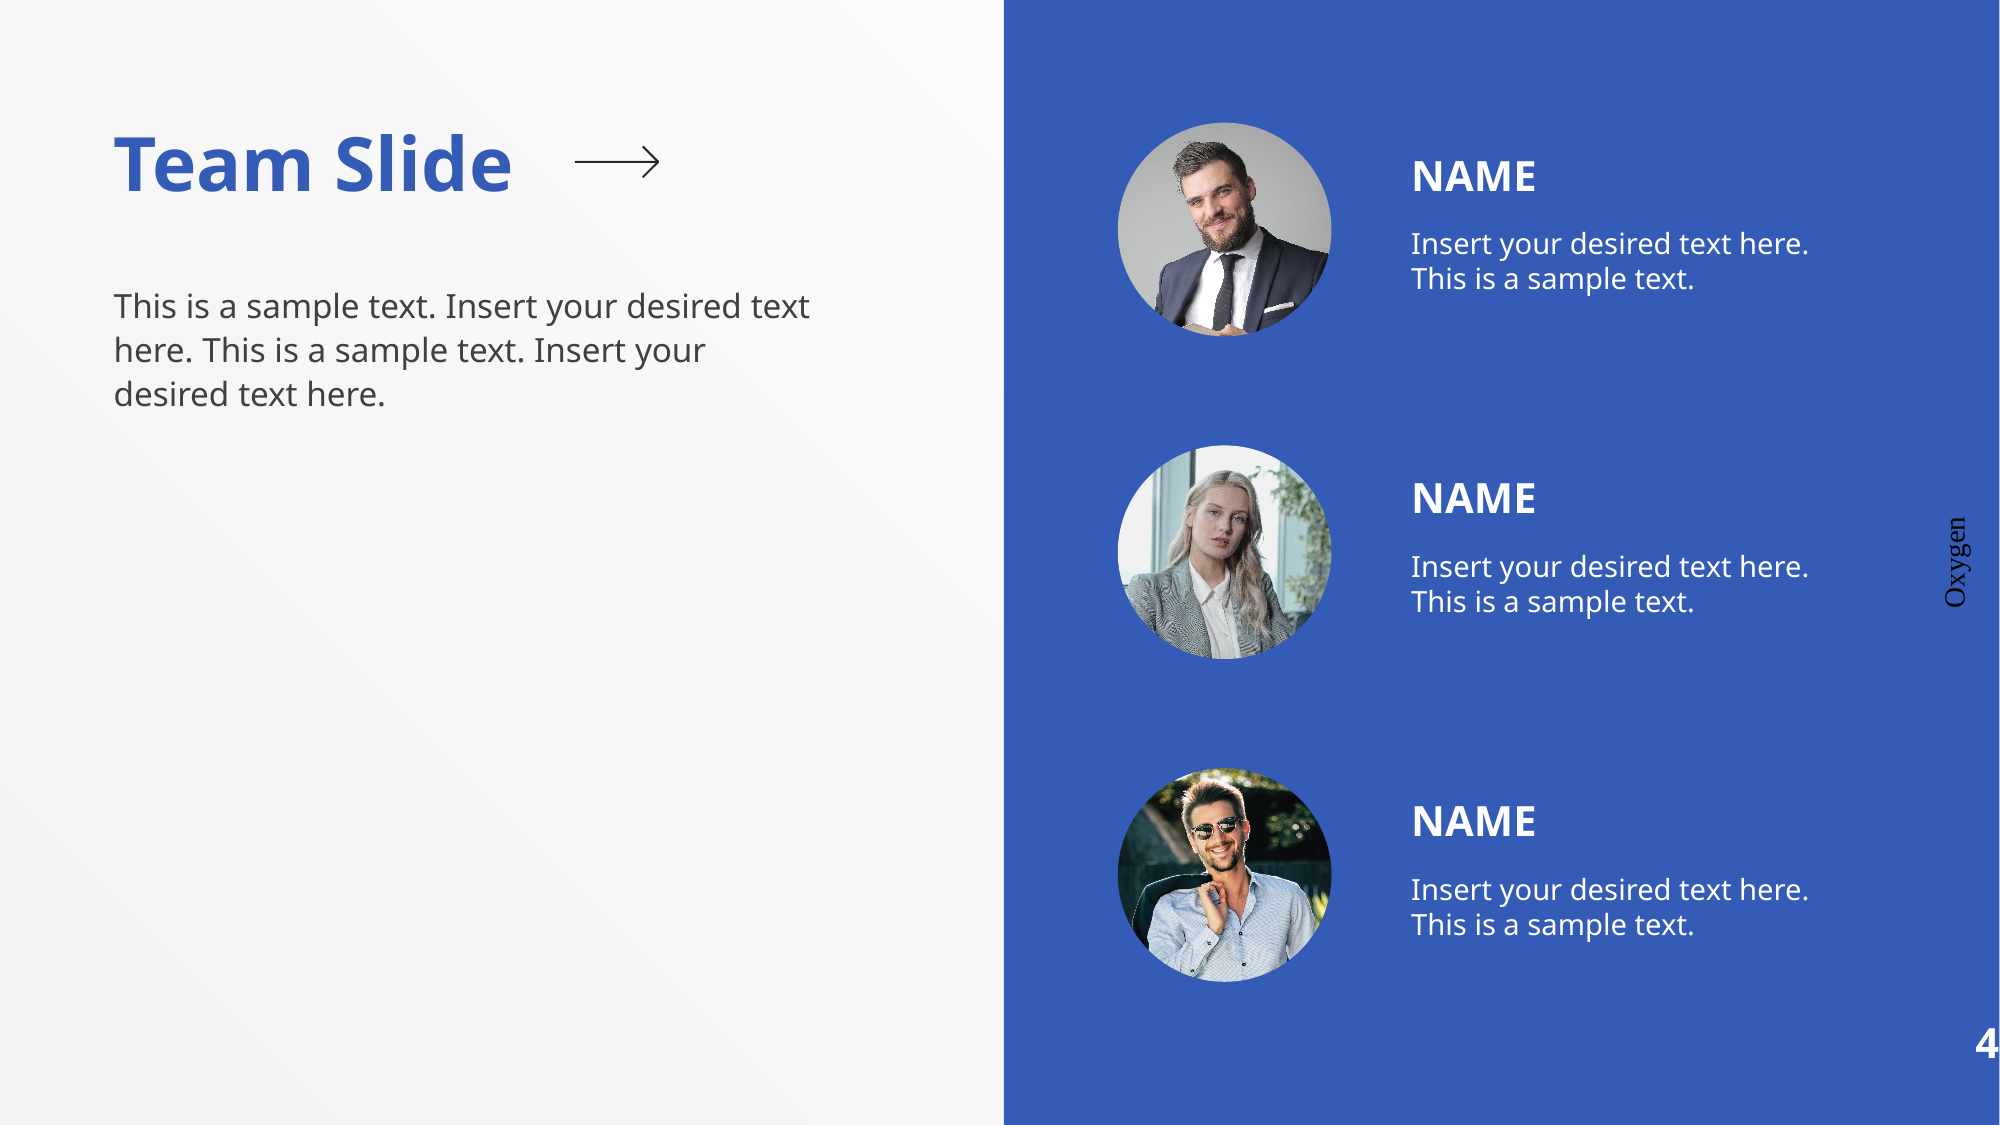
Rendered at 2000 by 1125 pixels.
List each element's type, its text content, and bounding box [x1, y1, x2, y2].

text_box [574, 145, 659, 178]
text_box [1411, 149, 1823, 310]
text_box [1411, 794, 1823, 956]
footer Oxygen [1922, 245, 1983, 880]
picture [1117, 445, 1332, 660]
picture [1117, 767, 1332, 982]
picture [1117, 122, 1332, 337]
slide_number 4 [1808, 987, 2000, 1103]
list Team Slide [113, 122, 823, 201]
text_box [1411, 471, 1823, 633]
list This is a sample text. Insert your desired text here. This is a sample text. Insert your desired text here. [113, 271, 823, 563]
